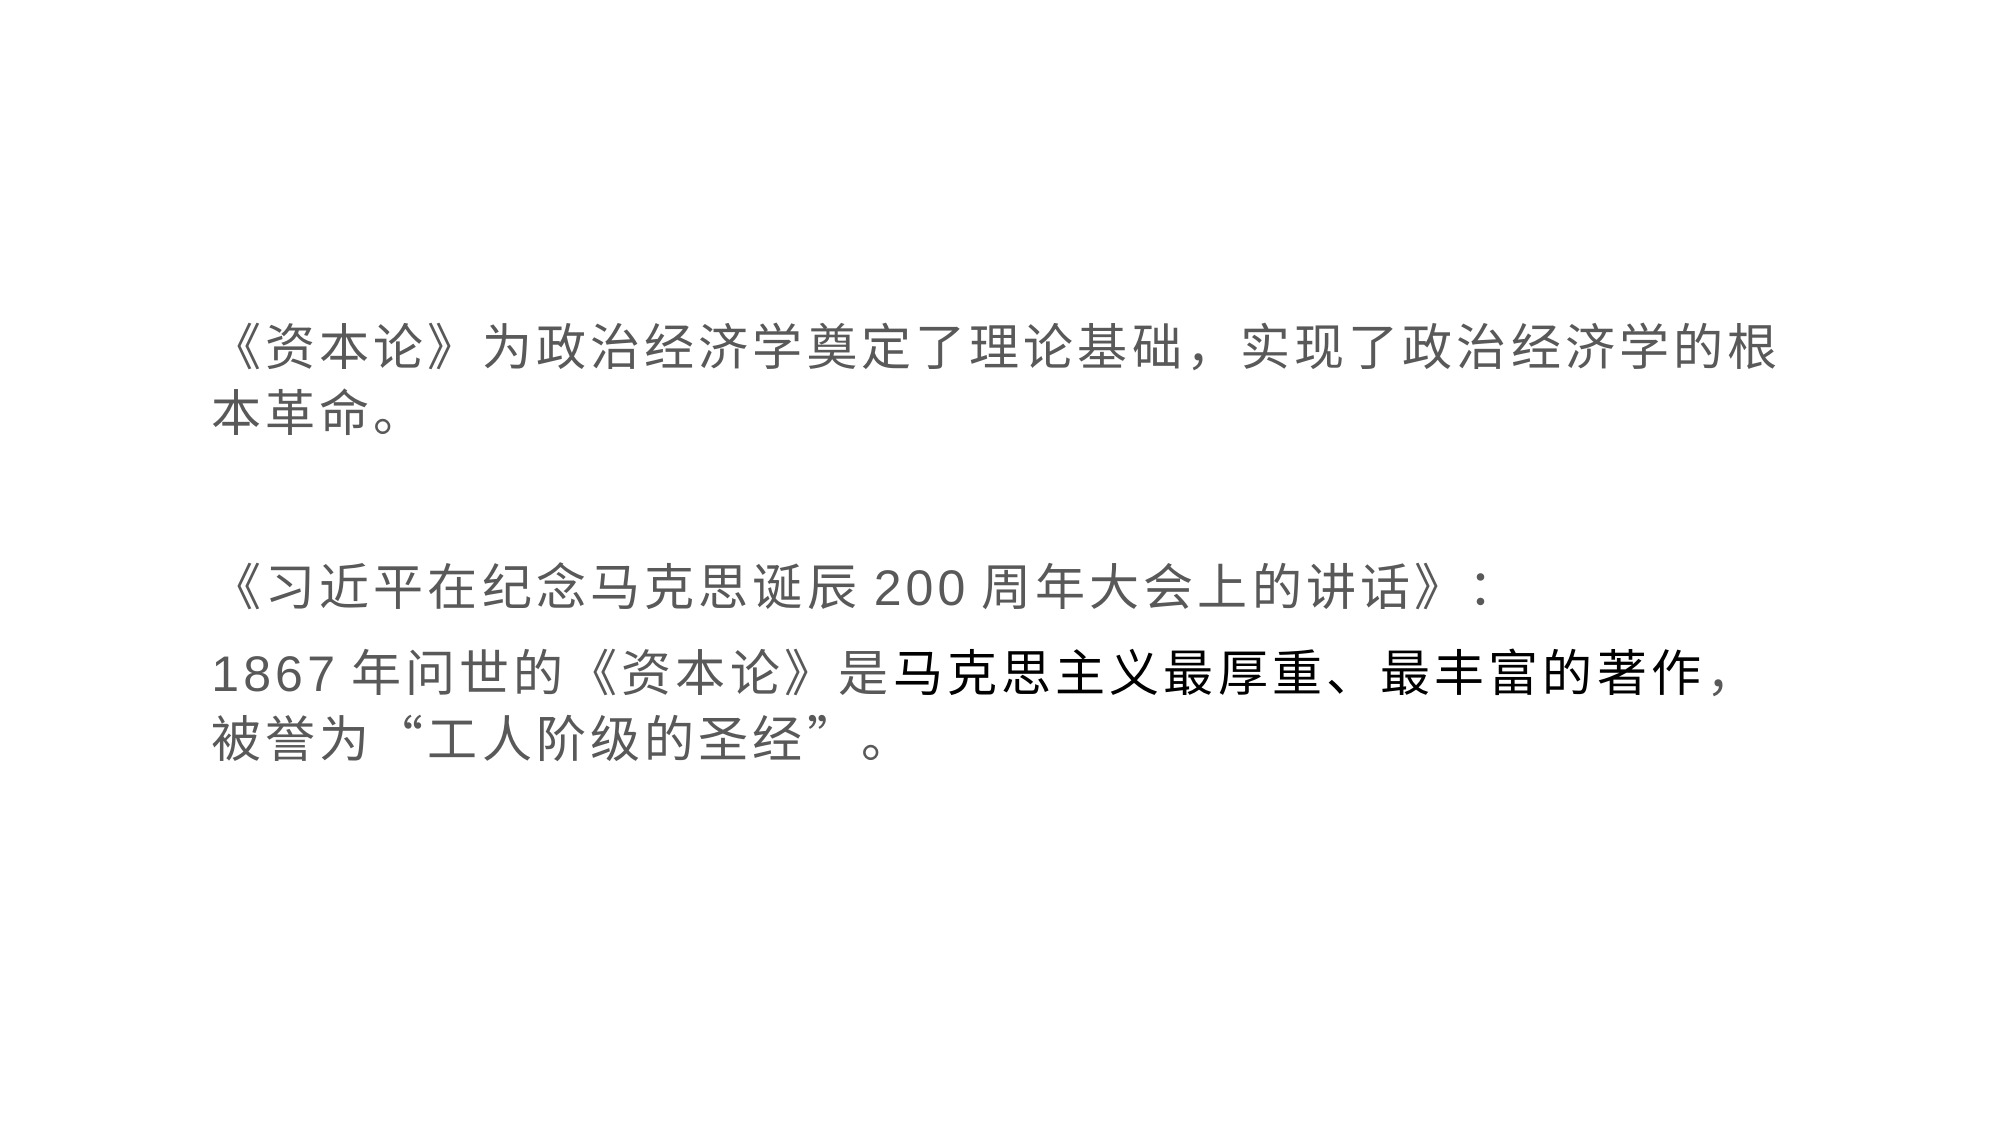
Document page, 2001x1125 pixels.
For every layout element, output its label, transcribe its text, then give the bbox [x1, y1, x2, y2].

subtitle 《资本论》为政治经济学奠定了理论基础，实现了政治经济学的根本革命。 《习近平在纪念马克思诞辰200周年大会上的讲话》： 1867年问世的《资本论》是马克思主义最厚重、最丰富的著作，被誉为“工人阶级的圣经”。 [196, 301, 1805, 826]
